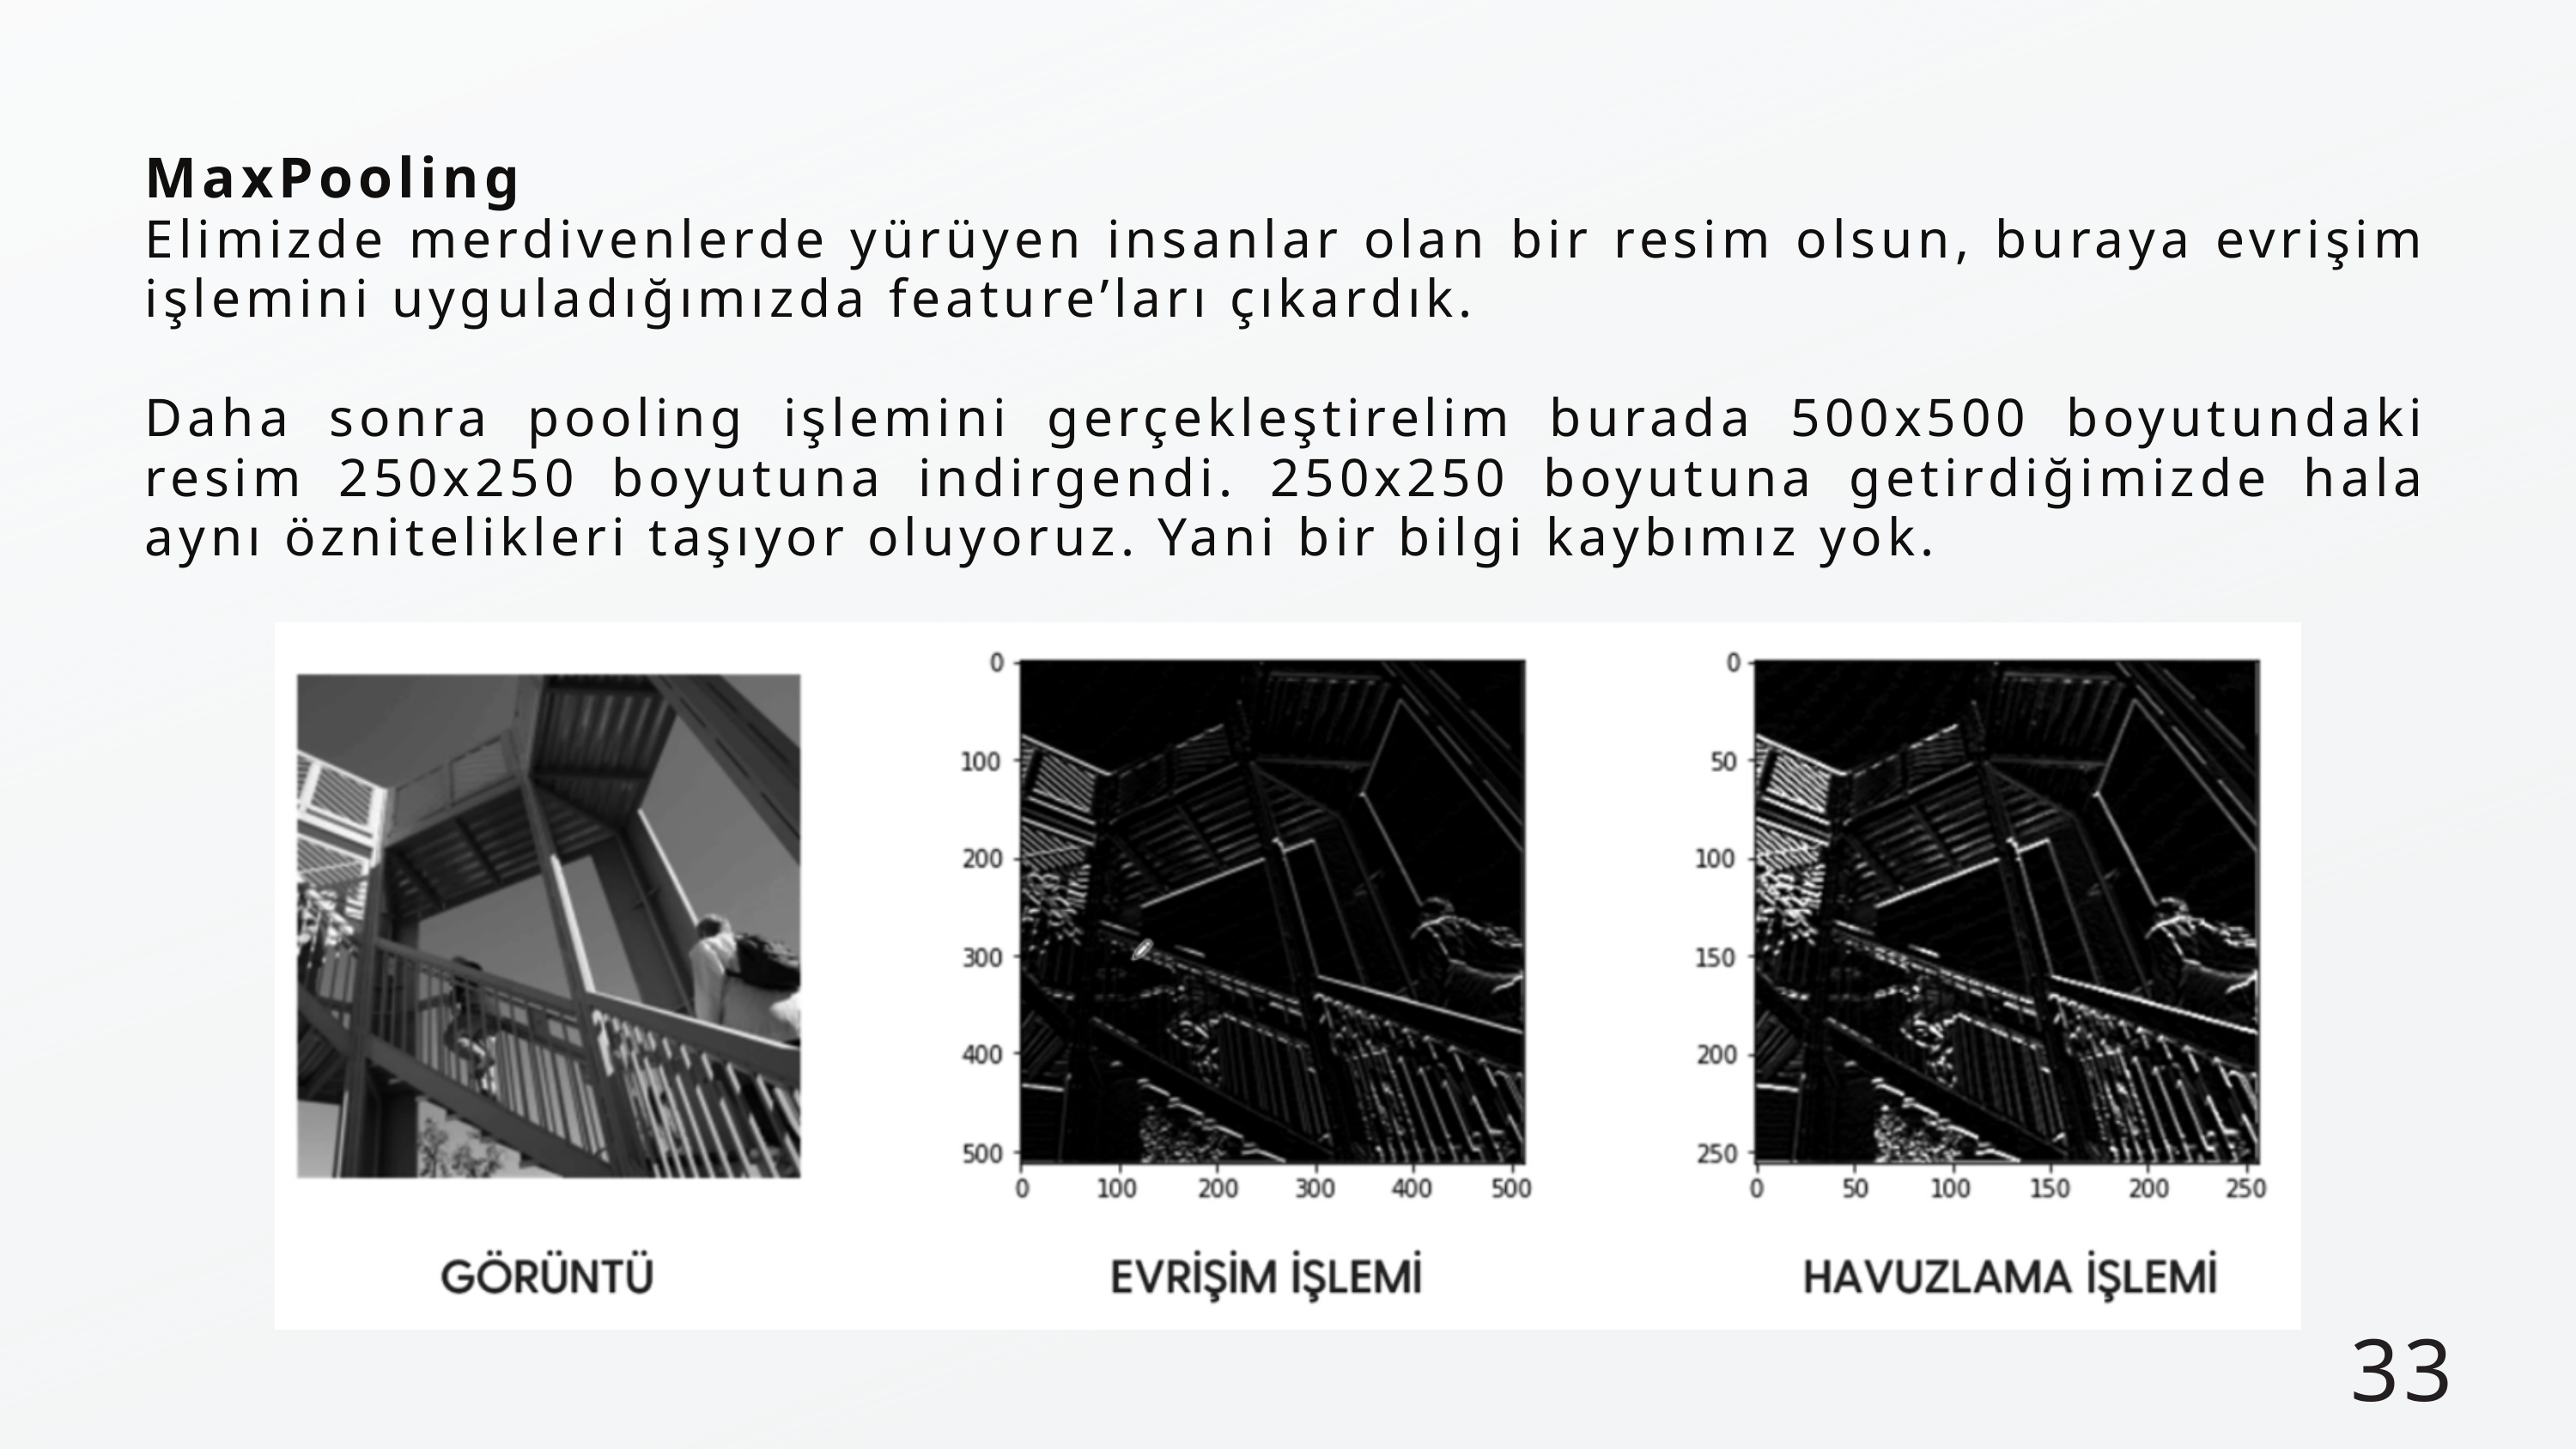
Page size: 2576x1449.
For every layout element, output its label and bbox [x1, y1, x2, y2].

text_box [0, 0, 2576, 1449]
text_box [274, 622, 2302, 1331]
